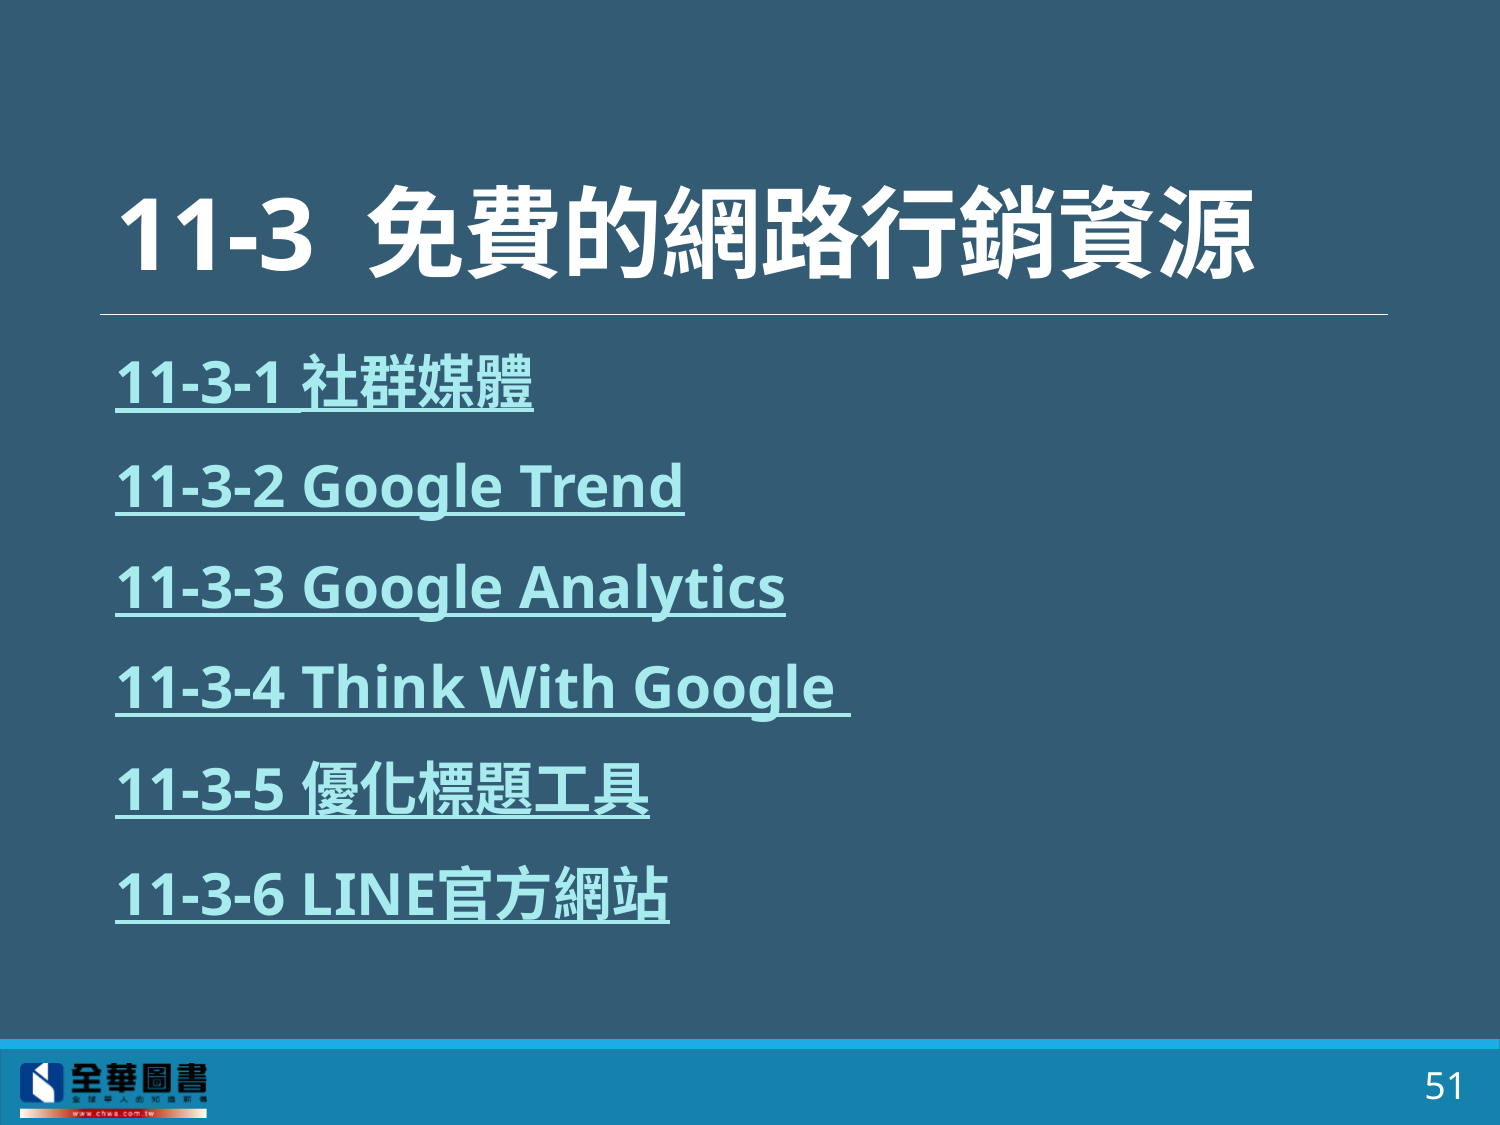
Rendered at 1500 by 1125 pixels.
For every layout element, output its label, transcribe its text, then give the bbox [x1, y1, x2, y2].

picture [20, 1063, 207, 1118]
title 11-3 免費的網路行銷資源 [100, 47, 1447, 299]
slide_number 51 [1320, 1057, 1483, 1118]
list 11-3-1 社群媒體 11-3-2 Google Trend 11-3-3 Google Analytics 11-3-4 Think With Google 11-3-5 優化標題工具 11-3-6 LINE官方網站 [100, 338, 1338, 976]
